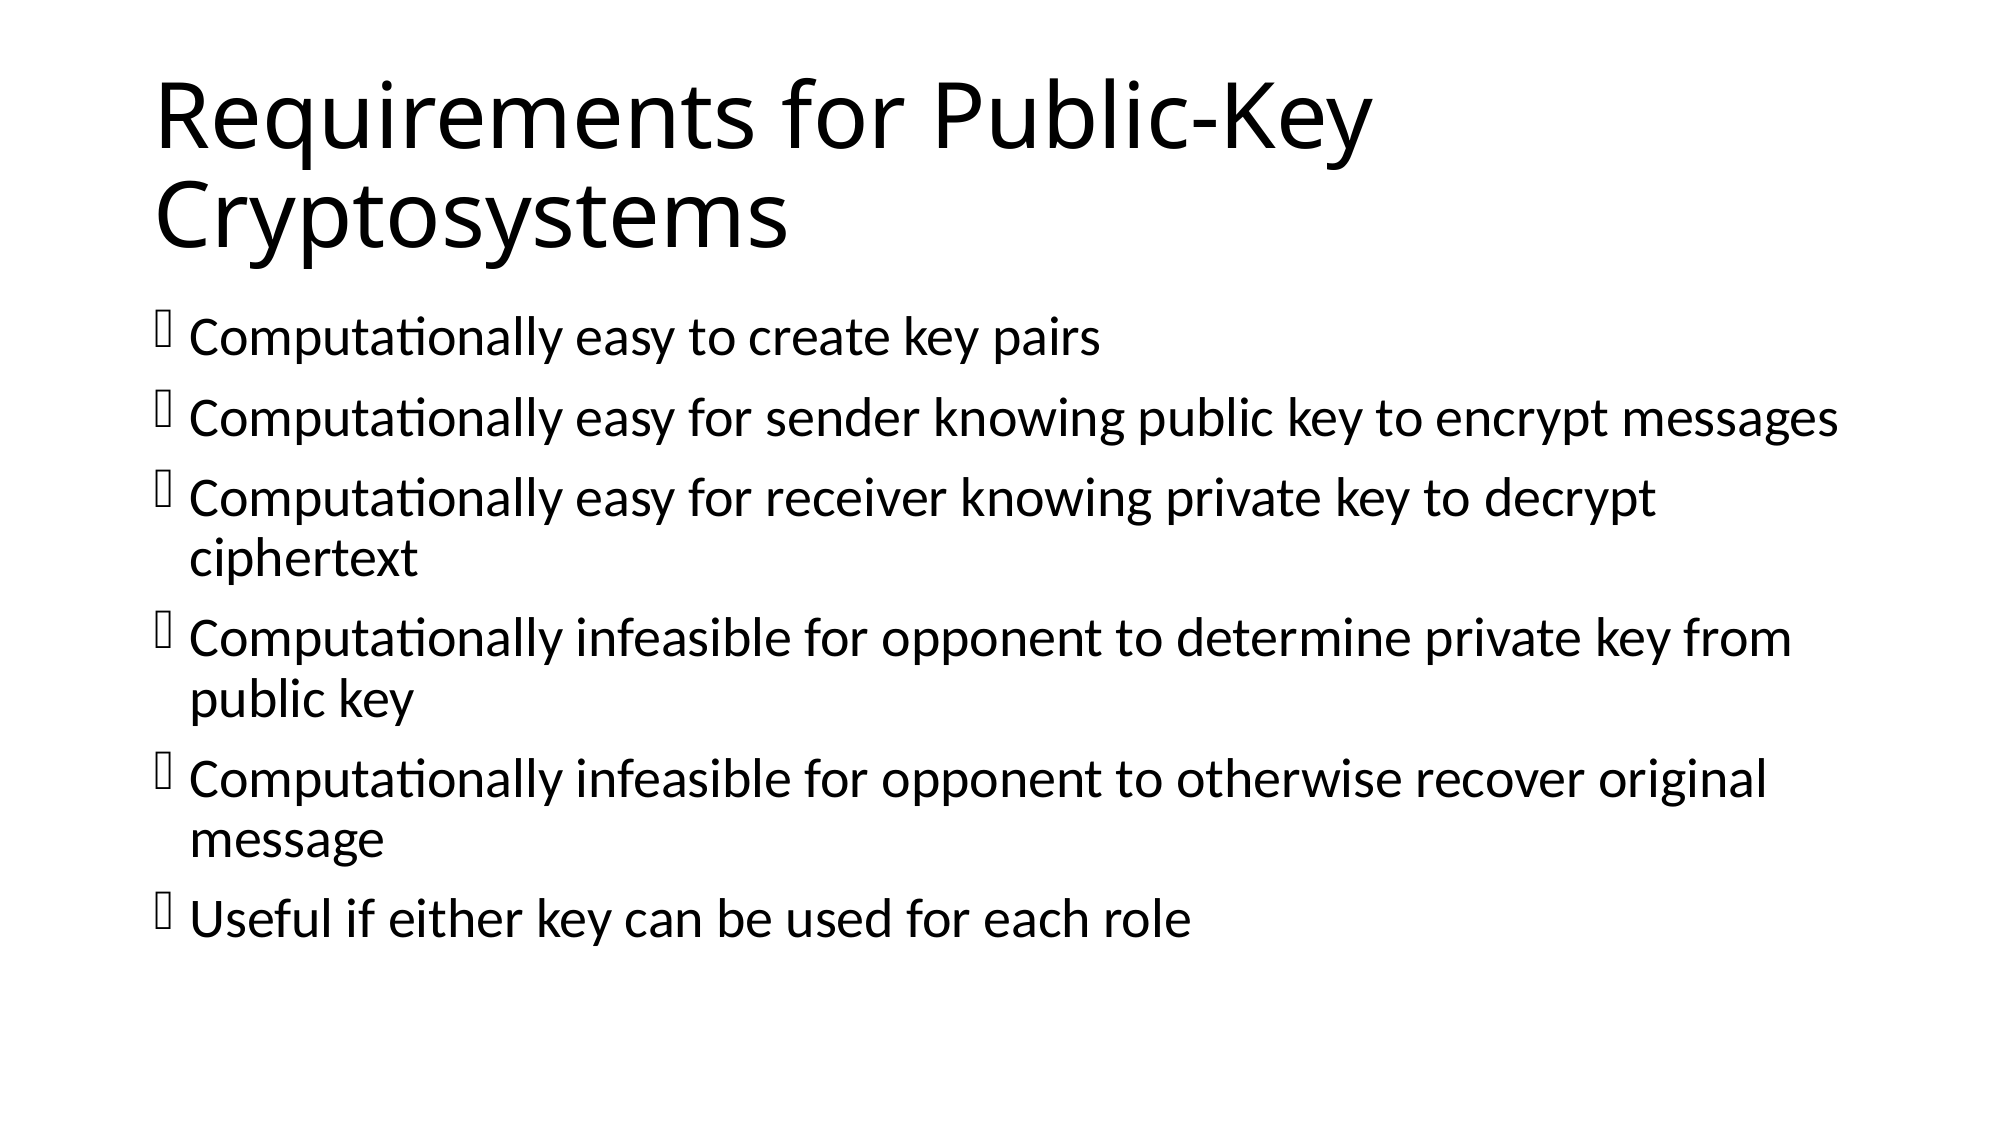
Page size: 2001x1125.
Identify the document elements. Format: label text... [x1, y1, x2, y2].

title Requirements for Public-Key Cryptosystems [138, 60, 1864, 278]
list Computationally easy to create key pairs Computationally easy for sender knowing public key to encrypt messages Computationally easy for receiver knowing private key to decrypt ciphertext Computationally infeasible for opponent to determine private key from public key Computationally infeasible for opponent to otherwise recover original message Useful if either key can be used for each role [138, 299, 1864, 1014]
